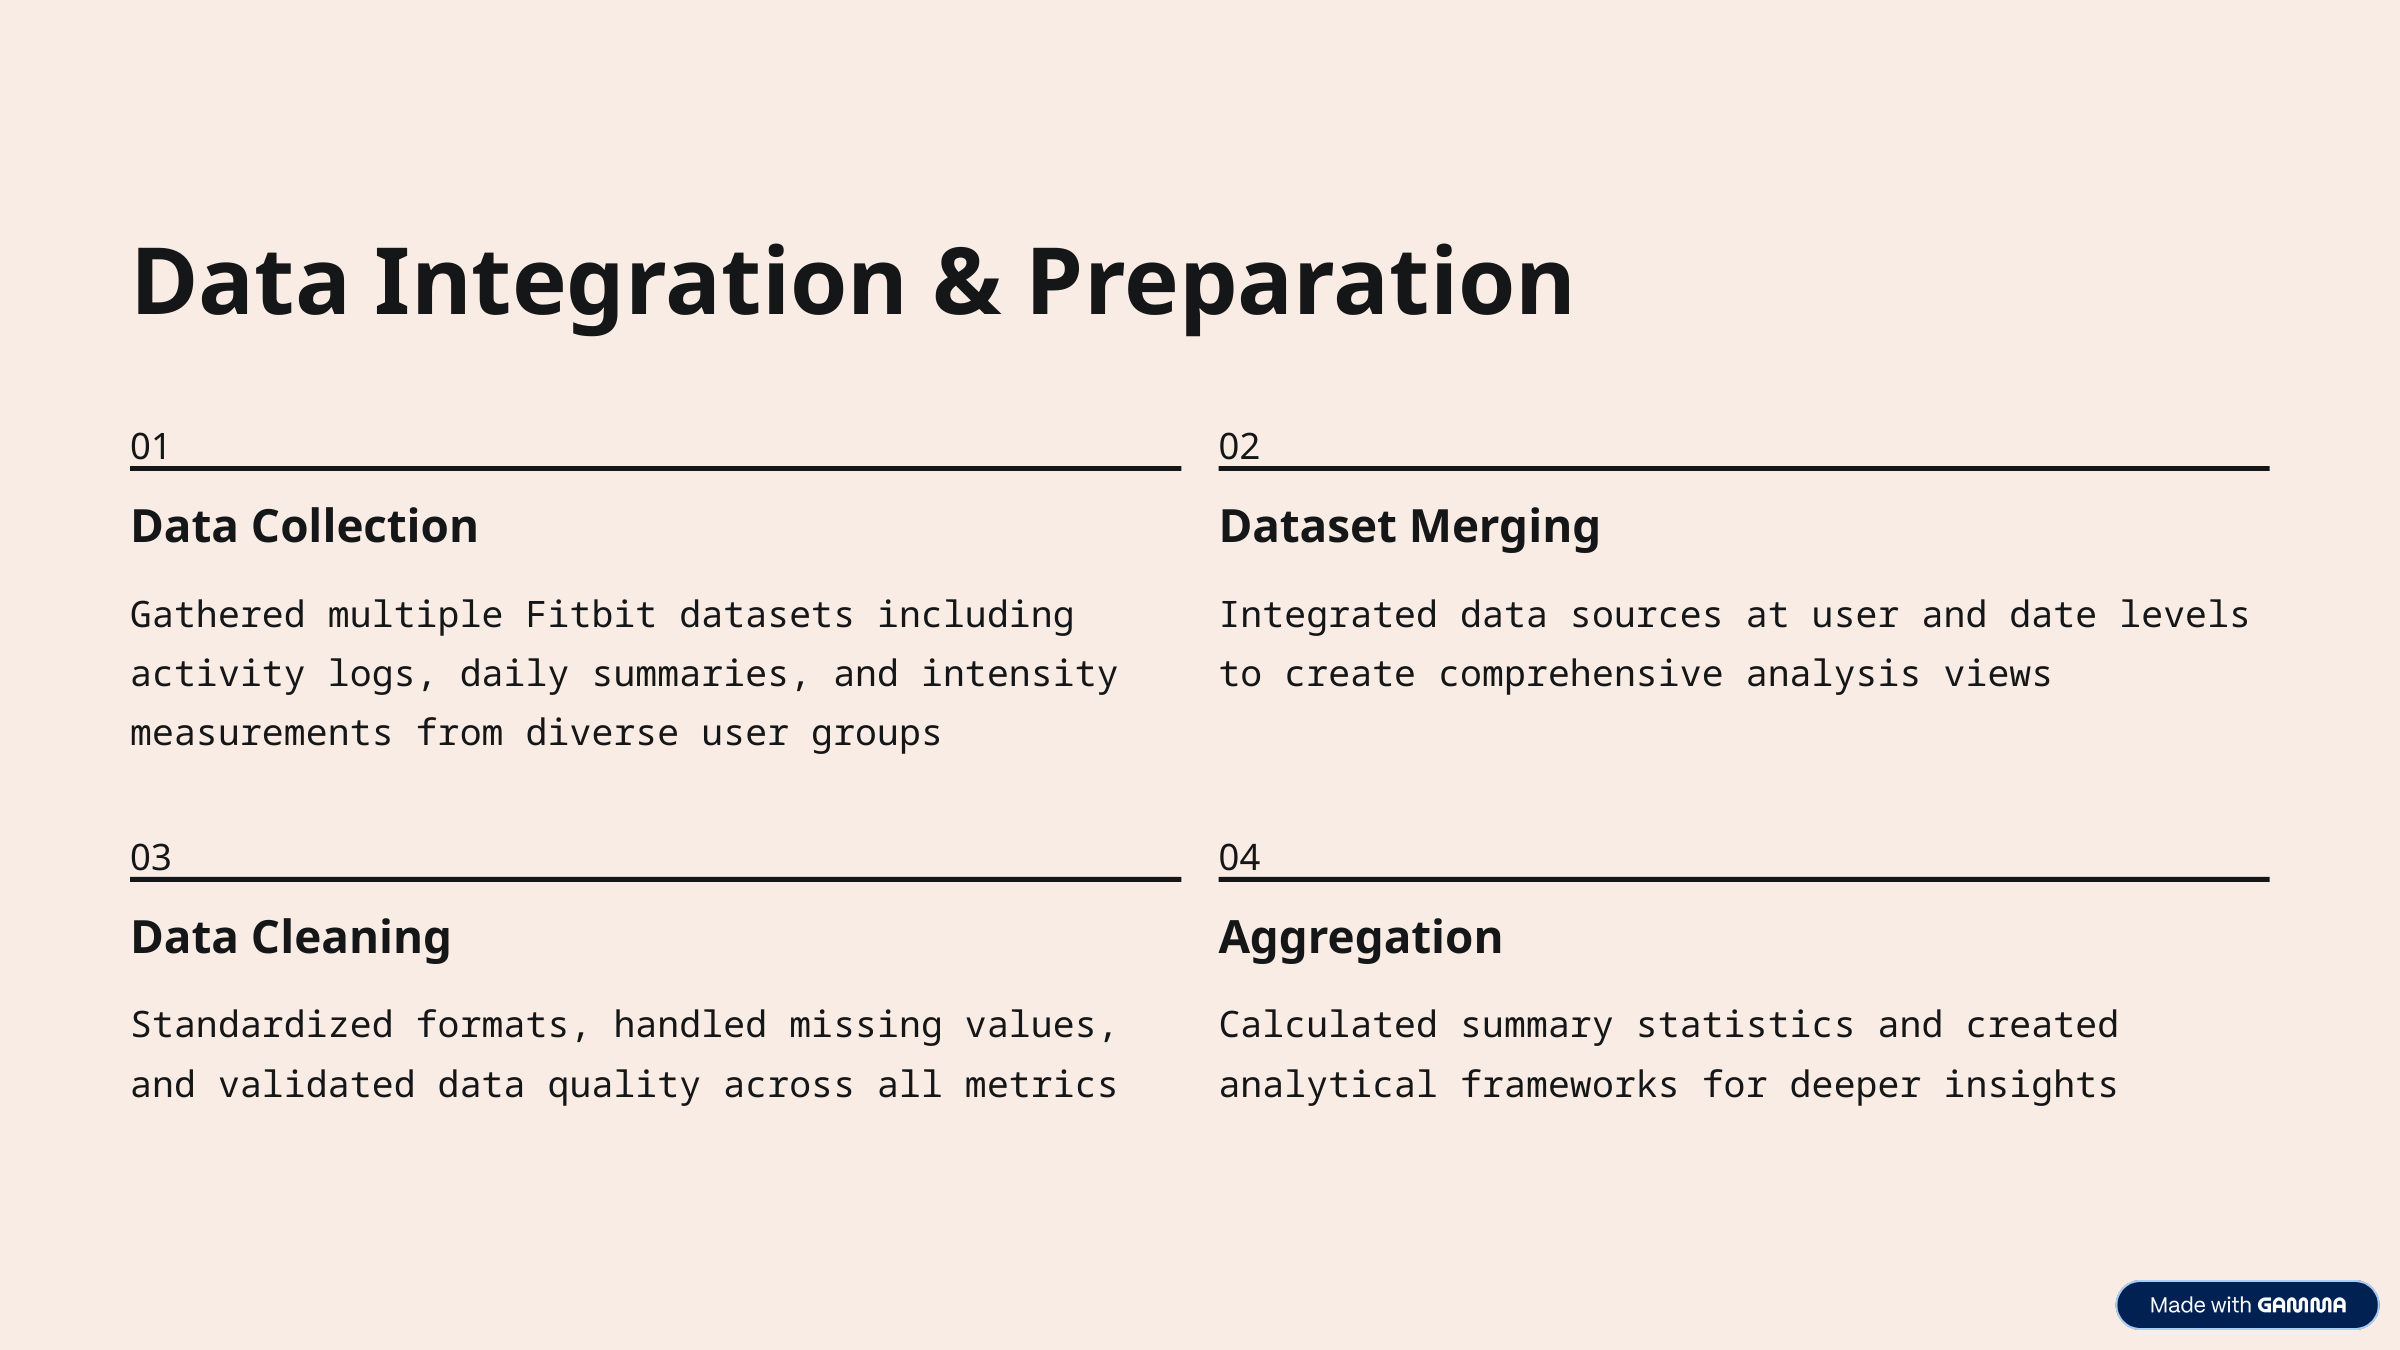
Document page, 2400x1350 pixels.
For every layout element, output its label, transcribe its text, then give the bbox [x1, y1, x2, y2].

text_box Calculated summary statistics and created analytical frameworks for deeper insights [1218, 985, 2270, 1105]
text_box Data Integration & Preparation [130, 217, 1686, 334]
picture [2106, 1271, 2389, 1339]
text_box Standardized formats, handled missing values, and validated data quality across all metrics [130, 985, 1182, 1105]
text_box Aggregation [1218, 905, 1684, 964]
text_box [1218, 466, 2270, 471]
text_box 03 [130, 818, 168, 866]
text_box Integrated data sources at user and date levels to create comprehensive analysis views [1218, 574, 2270, 694]
text_box [130, 876, 1182, 882]
text_box Dataset Merging [1218, 494, 1684, 553]
text_box Gathered multiple Fitbit datasets including activity logs, daily summaries, and intensity measurements from diverse user groups [130, 574, 1182, 754]
text_box 04 [1218, 818, 1256, 866]
text_box 02 [1218, 407, 1256, 455]
text_box [1218, 876, 2270, 882]
text_box 01 [130, 407, 168, 455]
text_box Data Collection [130, 494, 596, 553]
text_box [130, 466, 1182, 471]
text_box Data Cleaning [130, 905, 596, 964]
